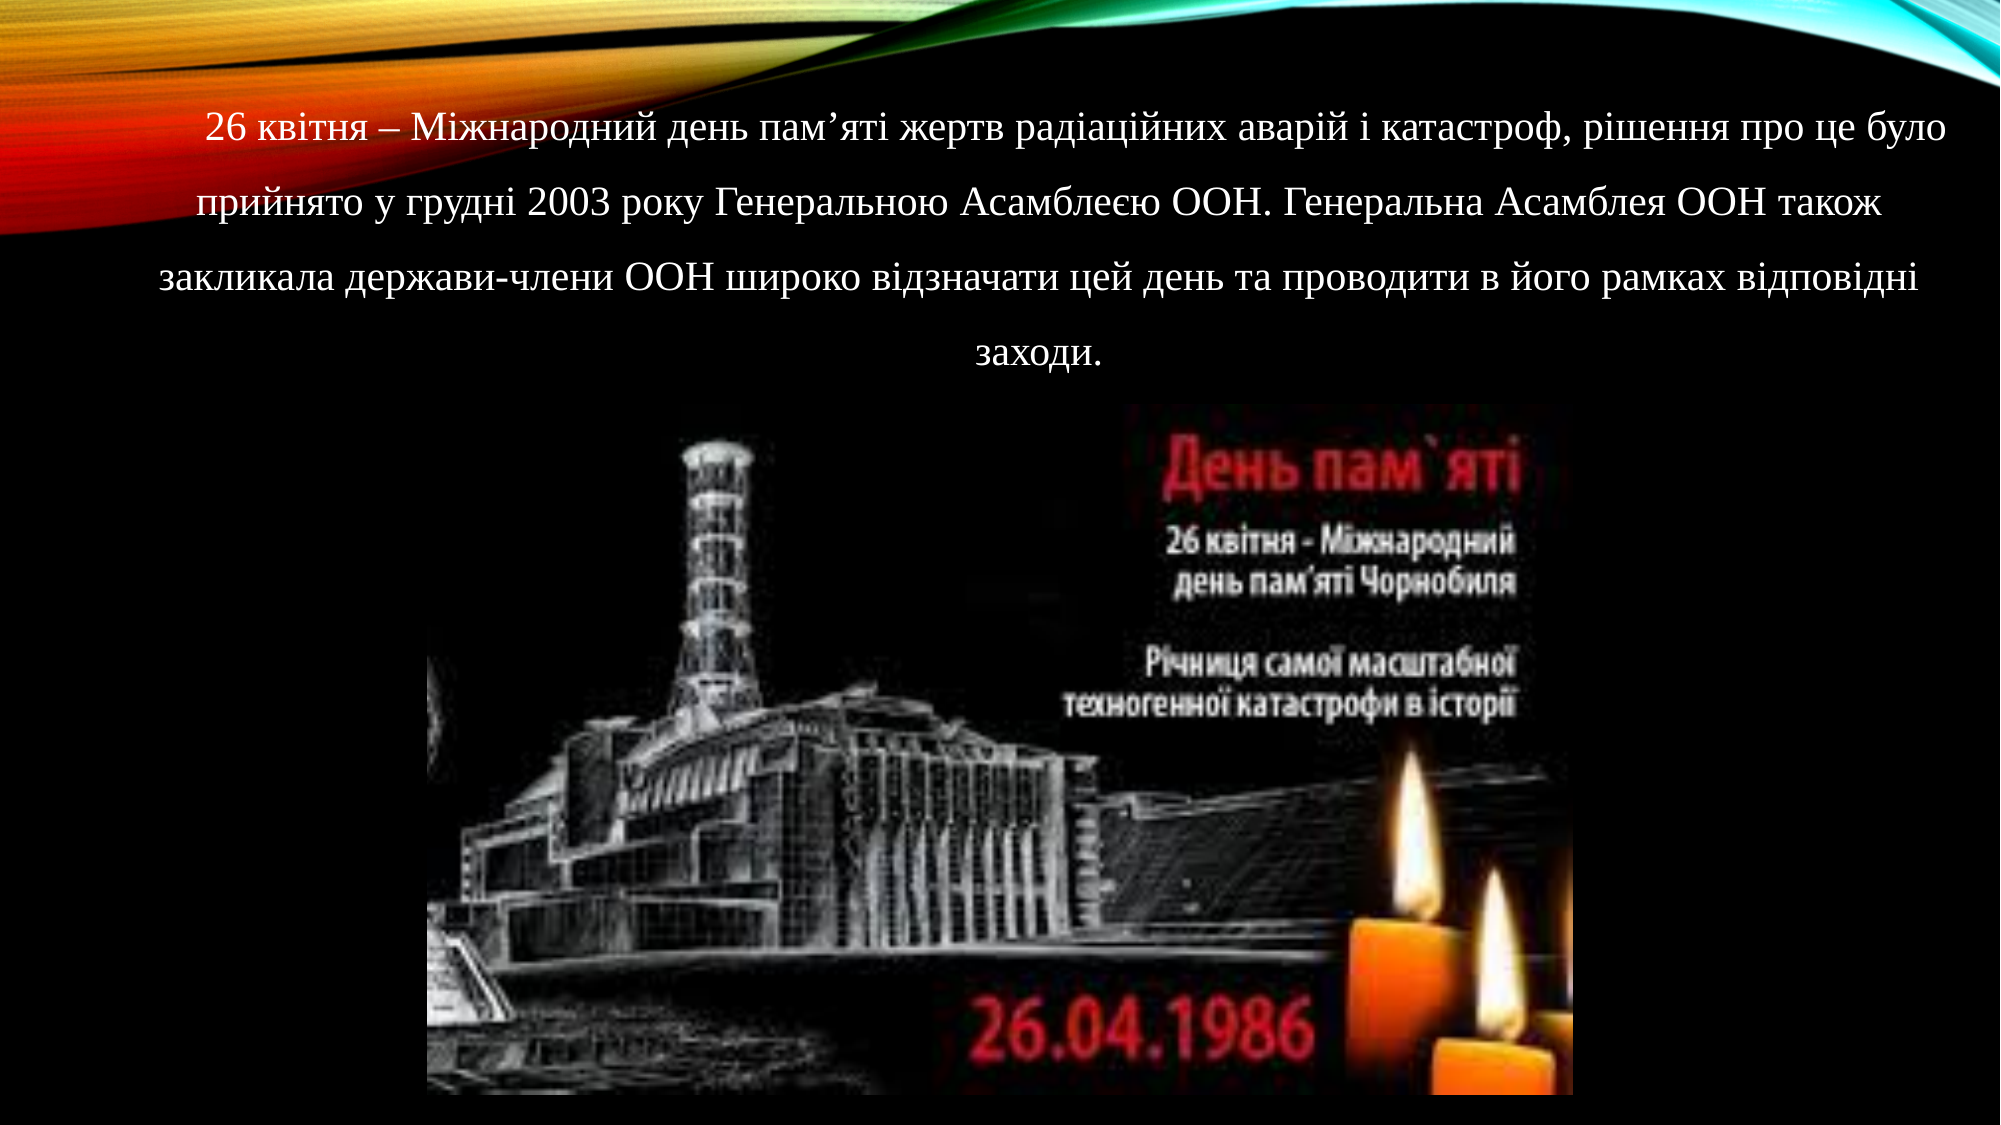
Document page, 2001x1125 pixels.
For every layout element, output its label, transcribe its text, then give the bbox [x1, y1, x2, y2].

text_box 26 квітня – Міжнародний день пам’яті жертв радіаційних аварій і катастроф, рішення про це було прийнято у грудні 2003 року Генеральною Асамблеєю ООН. Генеральна Асамблея ООН також закликала держави-члени ООН широко відзначати цей день та проводити в його рамках відповідні заходи. [112, 66, 1966, 381]
picture [426, 404, 1573, 1095]
picture [0, 0, 2000, 237]
